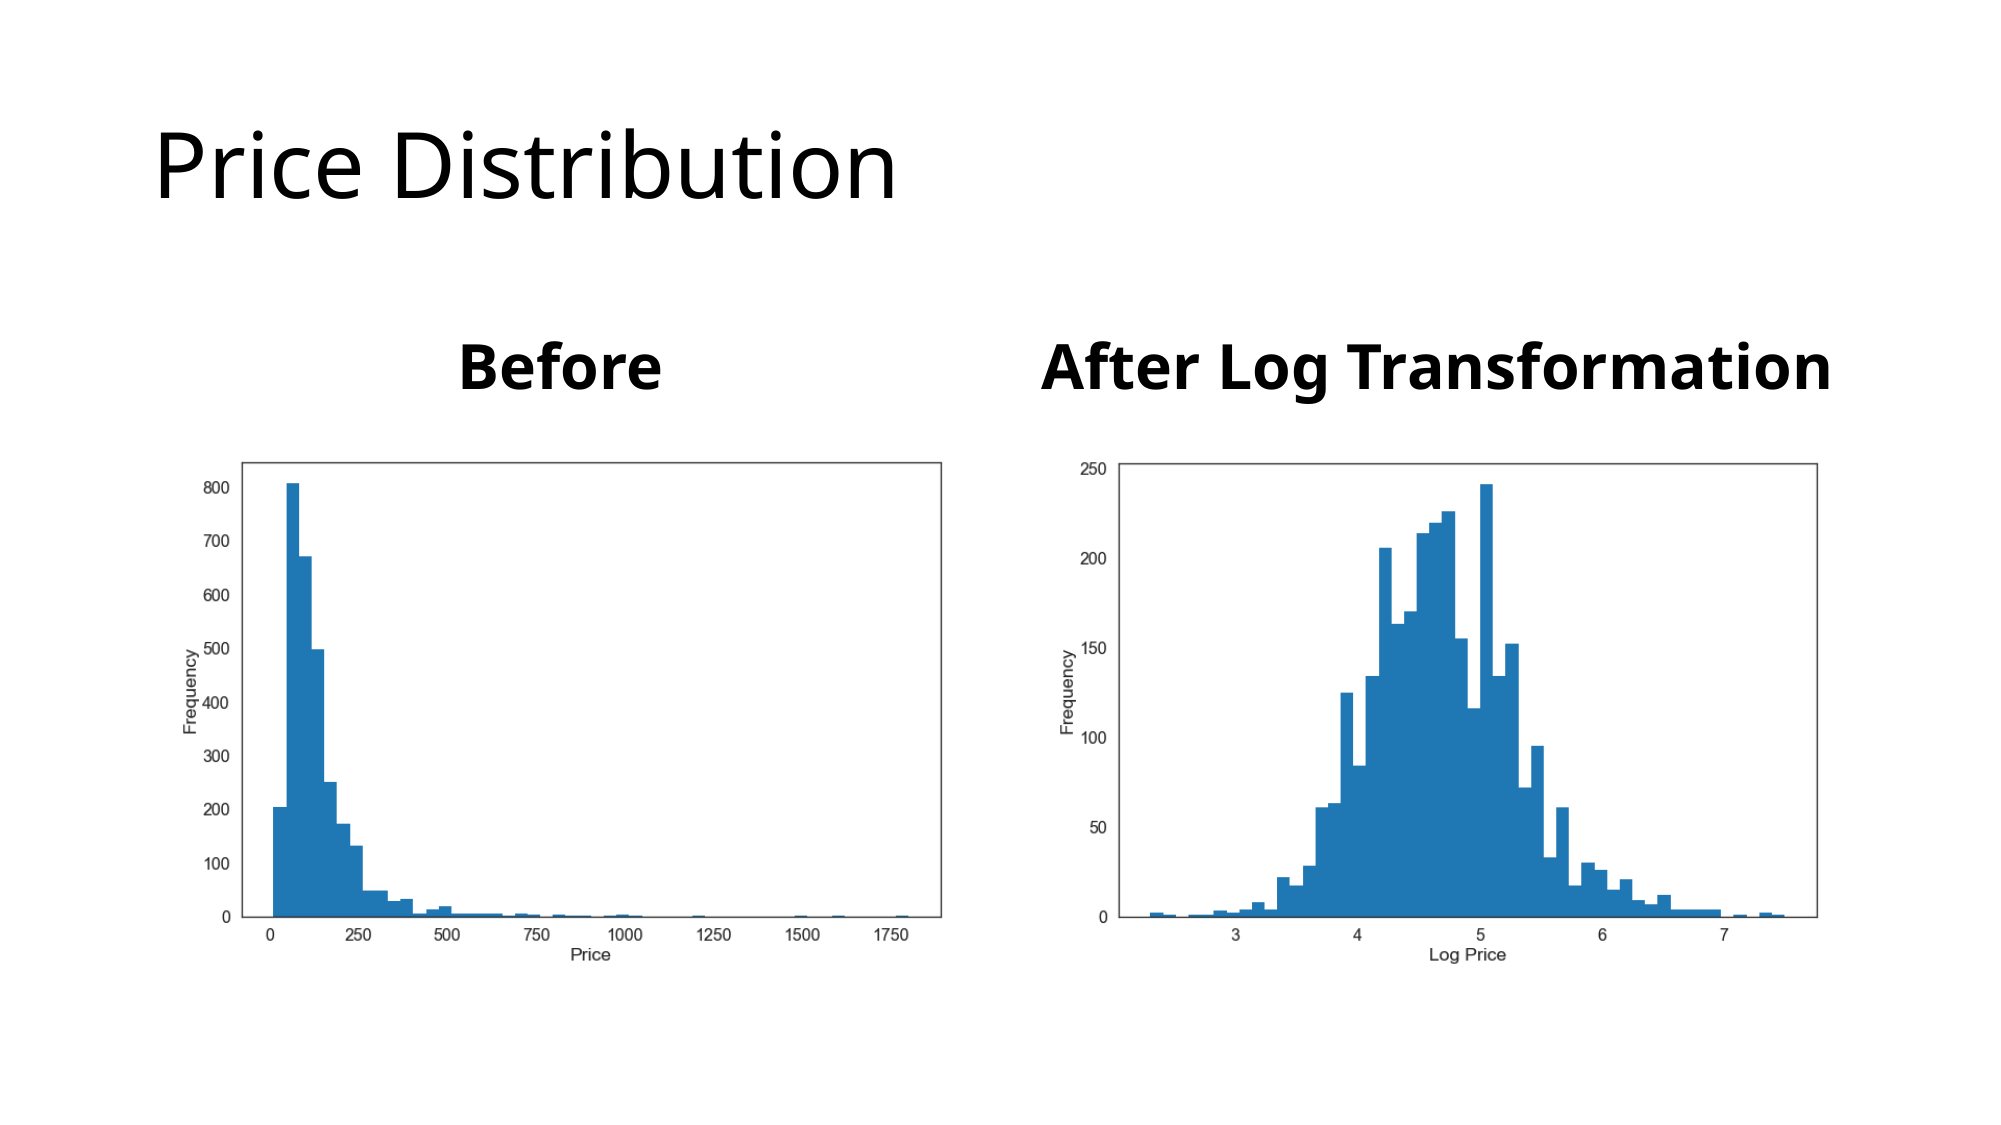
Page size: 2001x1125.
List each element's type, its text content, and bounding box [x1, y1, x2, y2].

list After Log Transformation [1012, 275, 1863, 411]
title Price Distribution [137, 59, 1863, 278]
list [1052, 455, 1824, 971]
list Before [137, 275, 984, 411]
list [175, 455, 947, 971]
